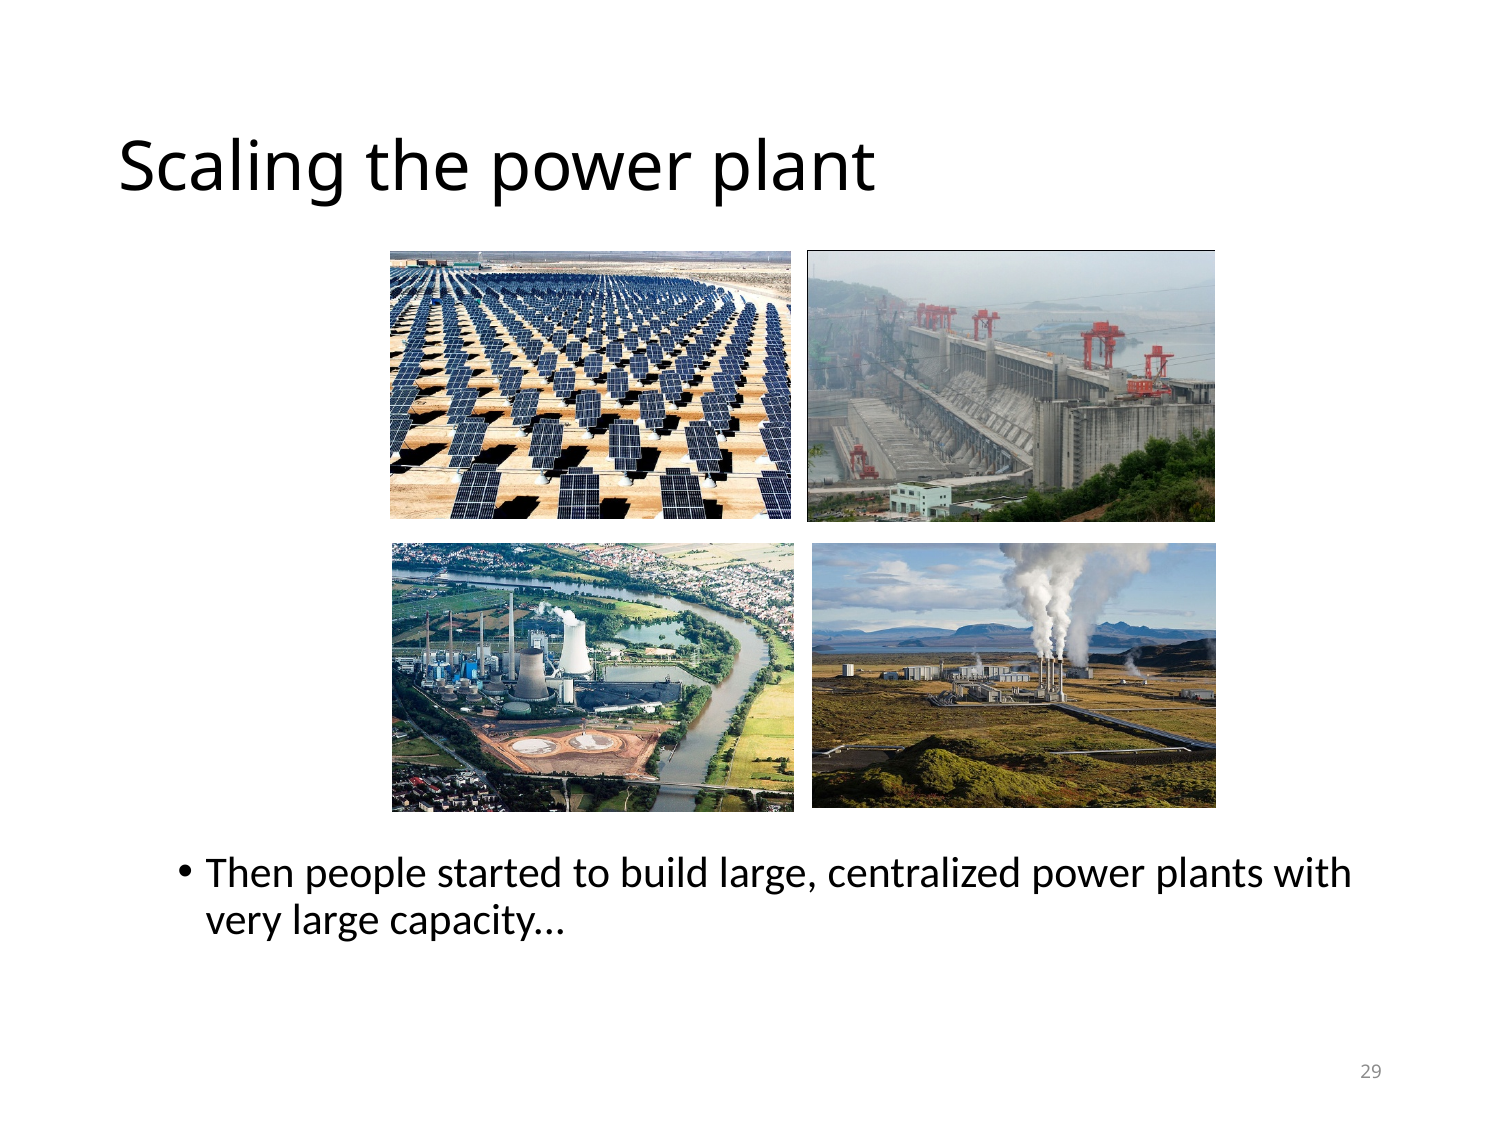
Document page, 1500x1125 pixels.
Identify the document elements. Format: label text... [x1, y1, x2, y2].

picture [390, 251, 791, 519]
picture [807, 250, 1215, 522]
picture [392, 543, 794, 812]
list Then people started to build large, centralized power plants with very large capacity... [162, 842, 1438, 1027]
picture [812, 543, 1216, 808]
picture [479, 543, 500, 547]
title Scaling the power plant [103, 59, 1397, 278]
slide_number 29 [1059, 1042, 1397, 1103]
